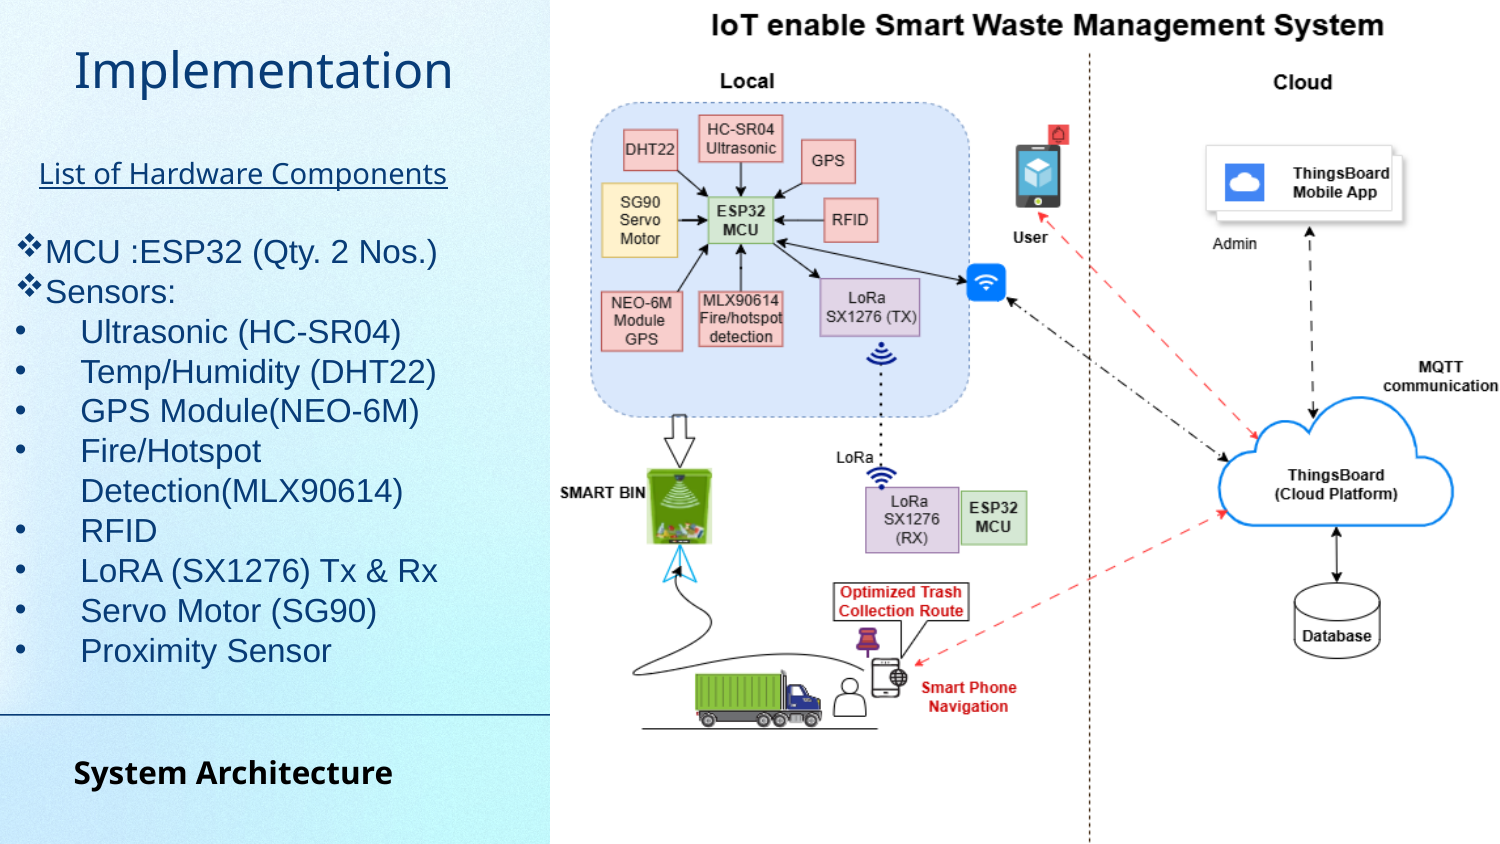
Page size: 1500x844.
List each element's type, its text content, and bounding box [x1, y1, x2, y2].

title List of Hardware Components [23, 140, 481, 211]
picture [0, 0, 1500, 844]
title System Architecture [58, 738, 434, 833]
text_box MCU :ESP32 (Qty. 2 Nos.) Sensors: Ultrasonic (HC-SR04) Temp/Humidity (DHT22) GPS Module(NEO-6M) Fire/Hotspot Detection(MLX90614) RFID LoRA (SX1276) Tx & Rx Servo Motor (SG90) Proximity Sensor [0, 222, 469, 677]
title Implementation [46, 23, 516, 141]
